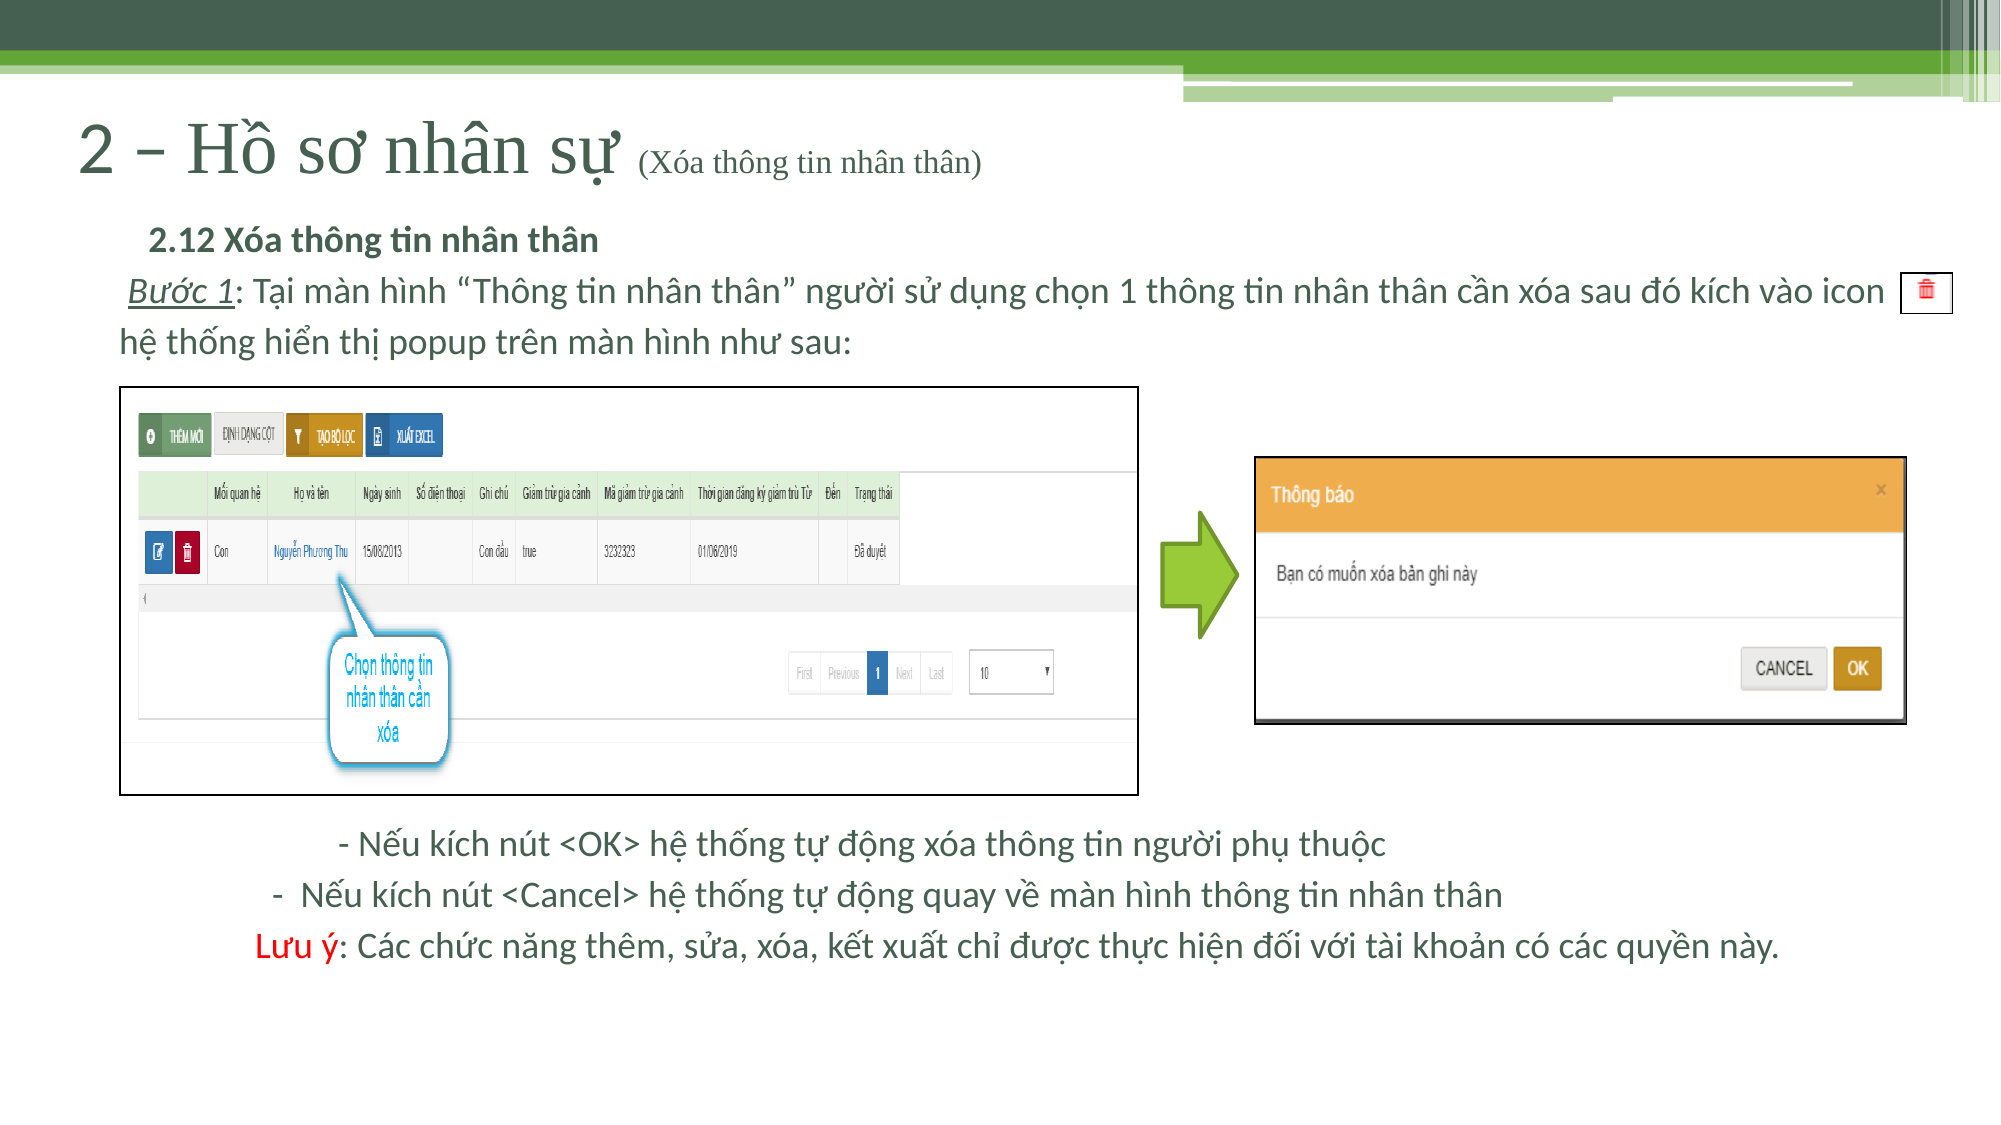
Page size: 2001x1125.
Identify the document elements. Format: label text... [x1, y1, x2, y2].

picture [120, 387, 1138, 795]
list 2.12 Xóa thông tin nhân thân Bước 1: Tại màn hình “Thông tin nhân thân” người sử dụng chọn 1 thông tin nhân thân cần xóa sau đó kích vào icon hệ thống hiển thị popup trên màn hình như sau: - Nếu kích nút <OK> hệ thống tự động xóa thông tin người phụ thuộc - Nếu kích nút <Cancel> hệ thống tự động quay về màn hình thông tin nhân thân Lưu ý: Các chức năng thêm, sửa, xóa, kết xuất chỉ được thực hiện đối với tài khoản có các quyền này. [87, 200, 1938, 910]
picture [1901, 273, 1953, 314]
text_box [1160, 510, 1240, 640]
picture [1255, 457, 1906, 724]
title 2 – Hồ sơ nhân sự (Xóa thông tin nhân thân) [62, 99, 1863, 188]
